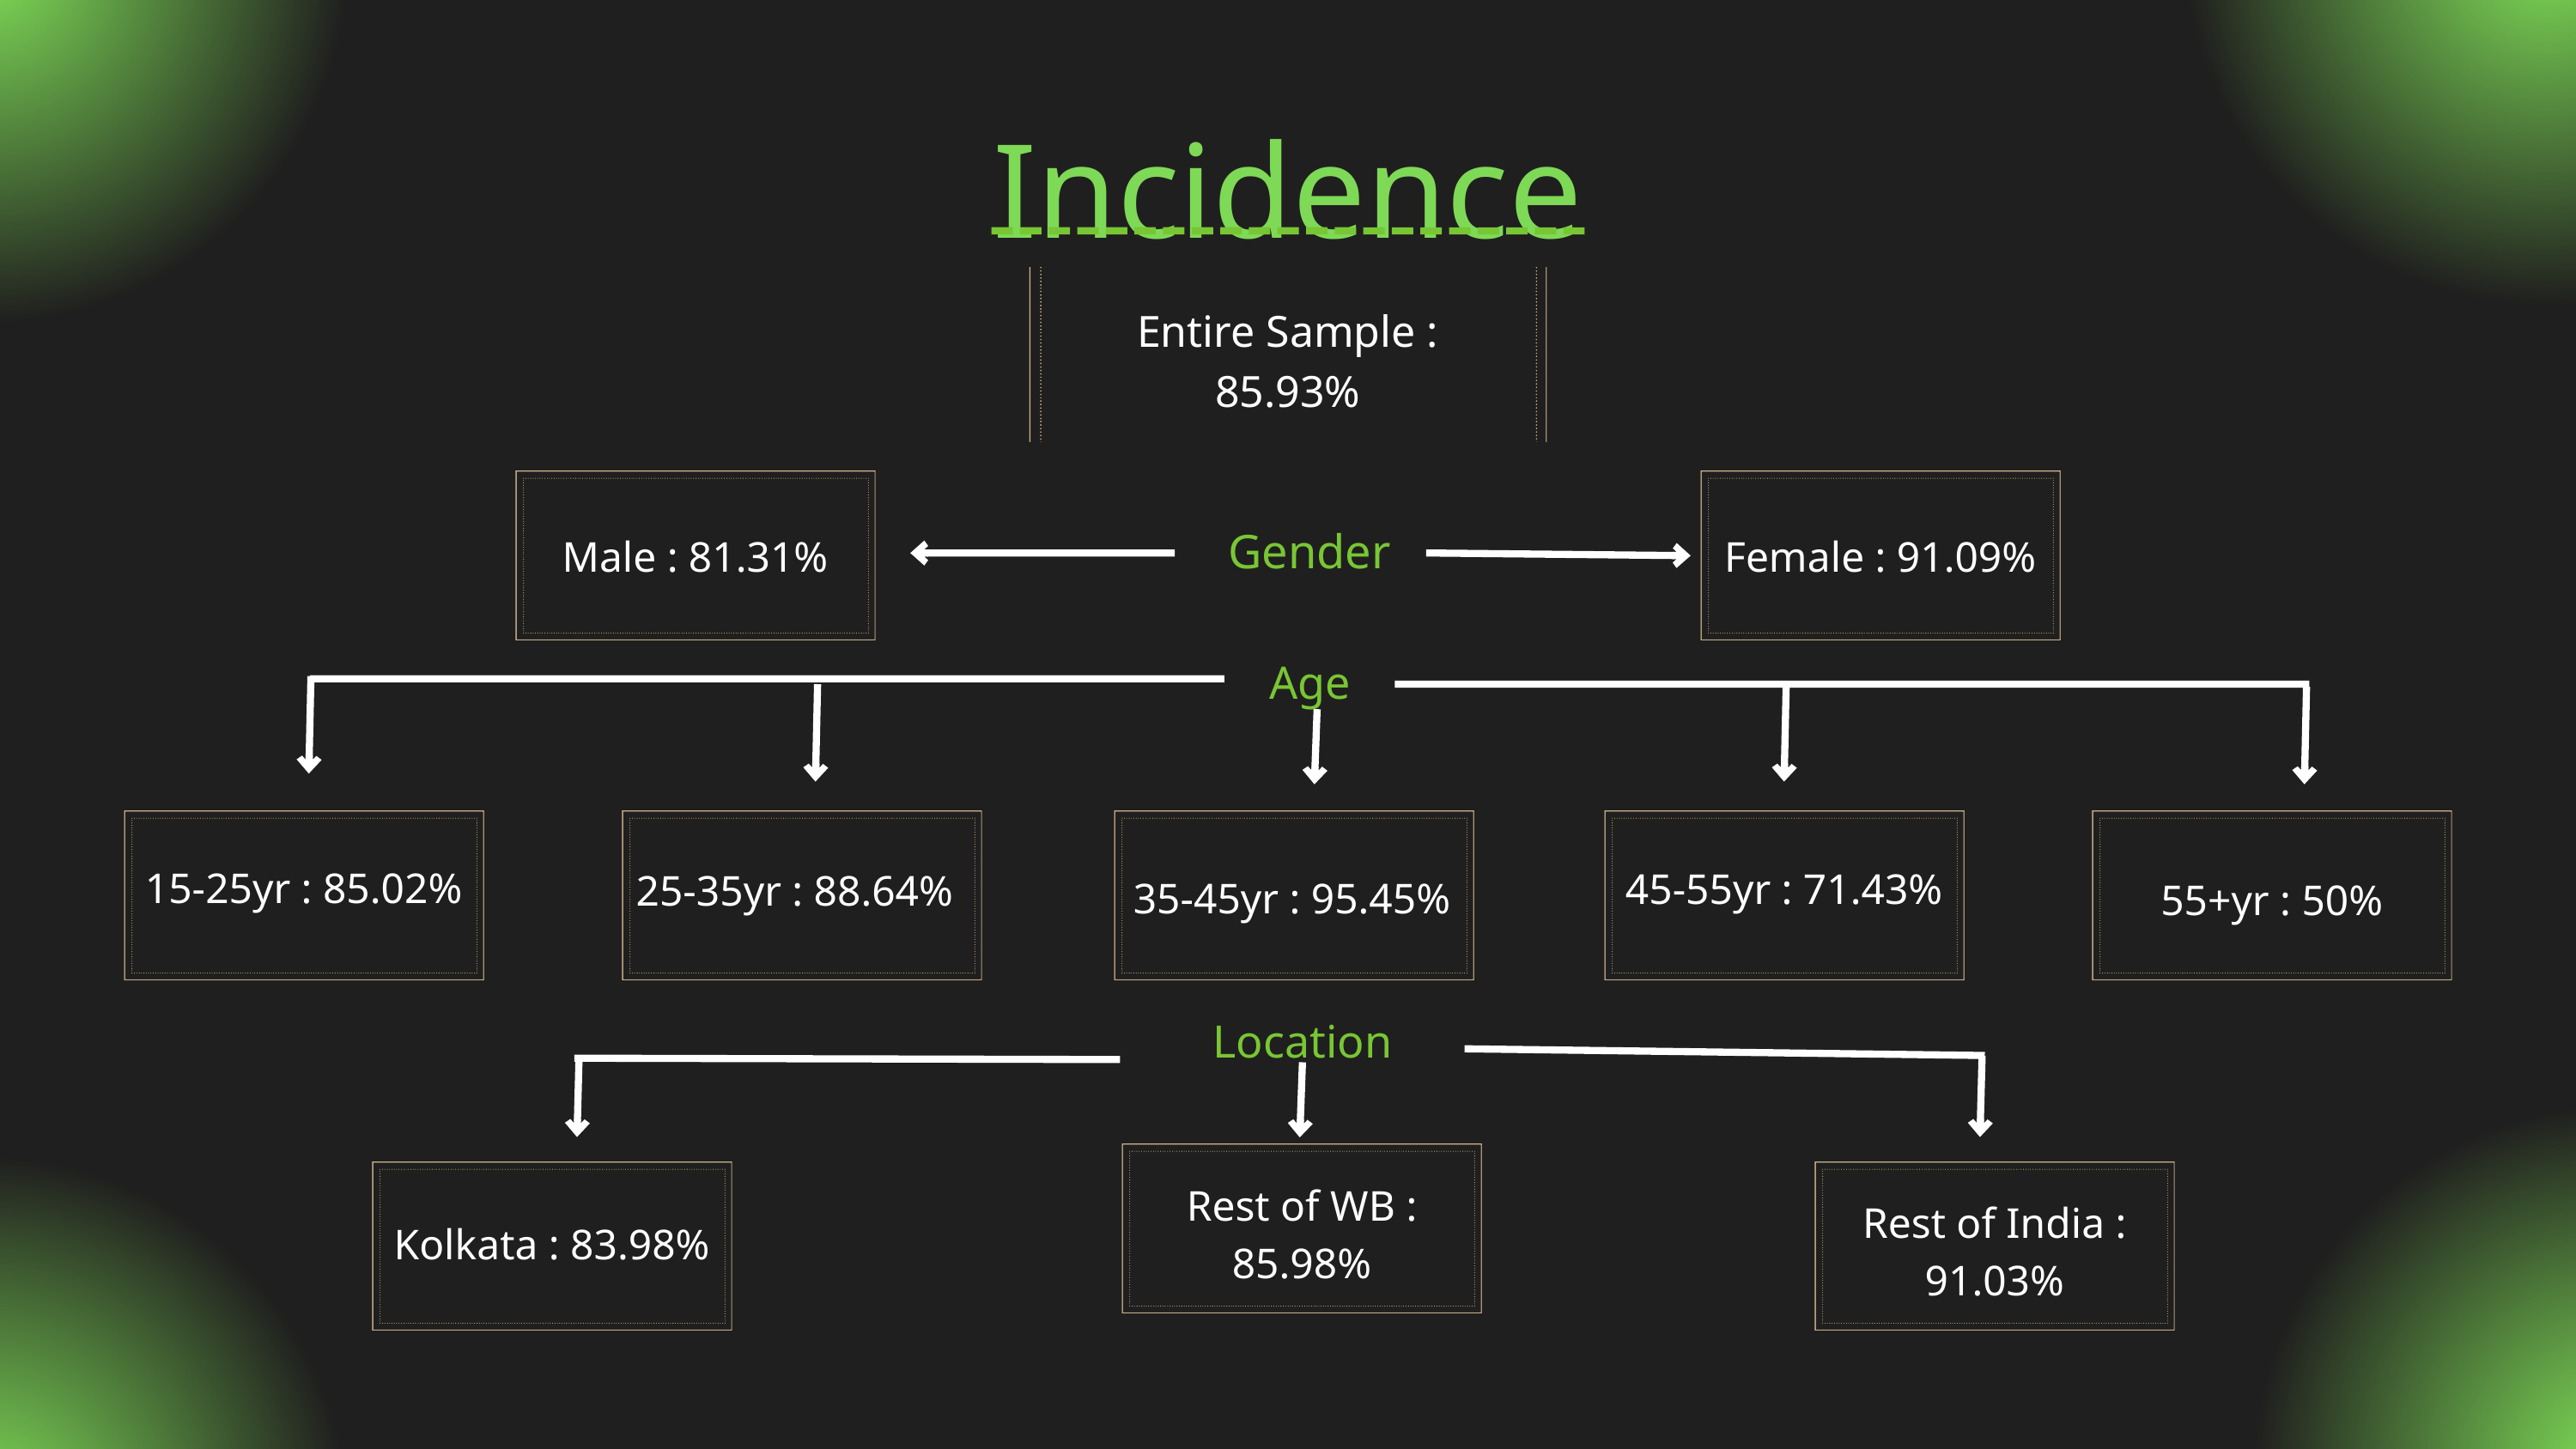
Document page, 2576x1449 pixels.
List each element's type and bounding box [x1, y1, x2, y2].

text_box [124, 267, 2452, 1331]
text_box [991, 112, 1585, 269]
text_box [0, 1120, 385, 1449]
text_box [0, 0, 385, 360]
text_box [2217, 1070, 2576, 1449]
text_box [2147, 0, 2576, 342]
